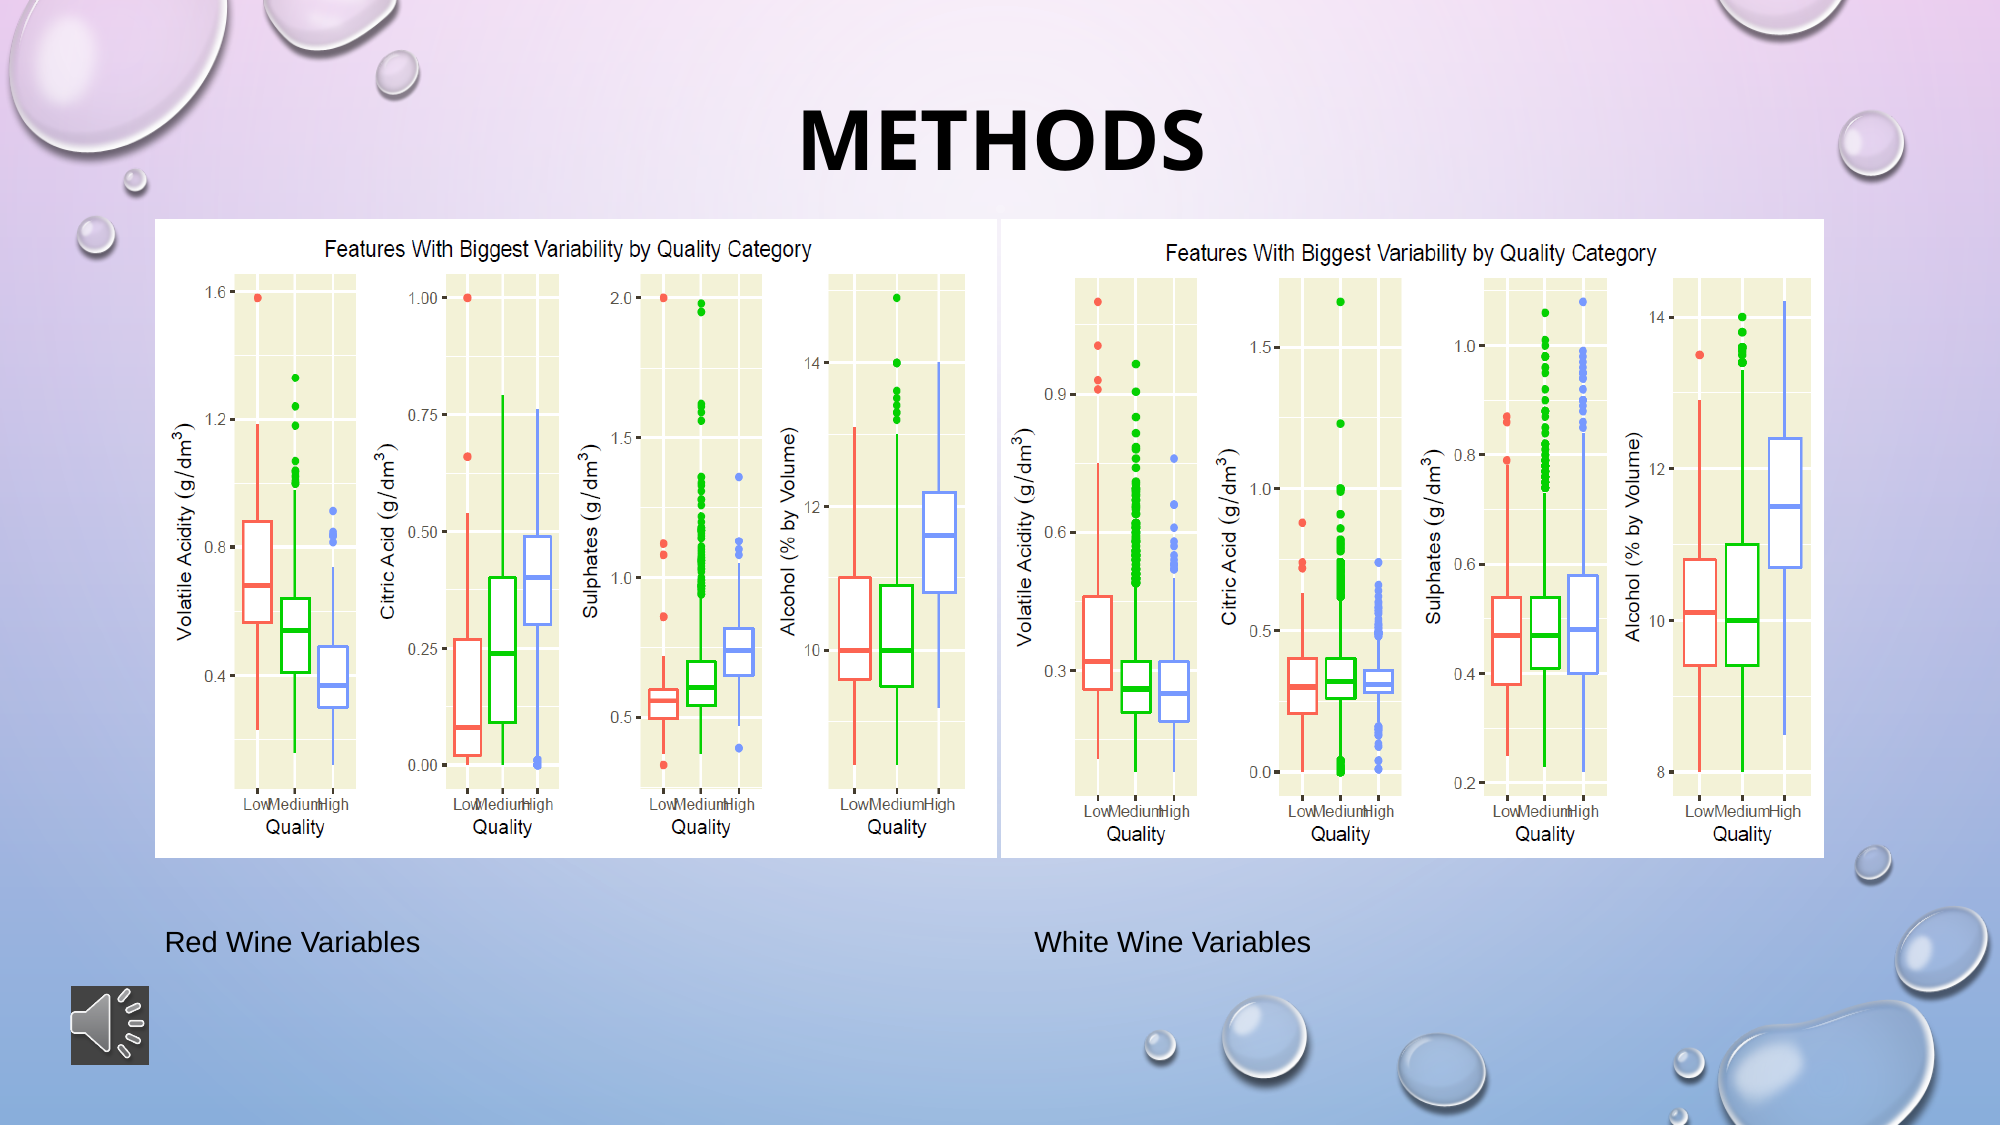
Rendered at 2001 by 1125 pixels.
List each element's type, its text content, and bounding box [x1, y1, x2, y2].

text_box White Wine Variables [1019, 916, 1475, 966]
title METHODS [152, 67, 1851, 197]
text_box Red Wine Variables [149, 916, 522, 966]
picture [0, 0, 2000, 1125]
